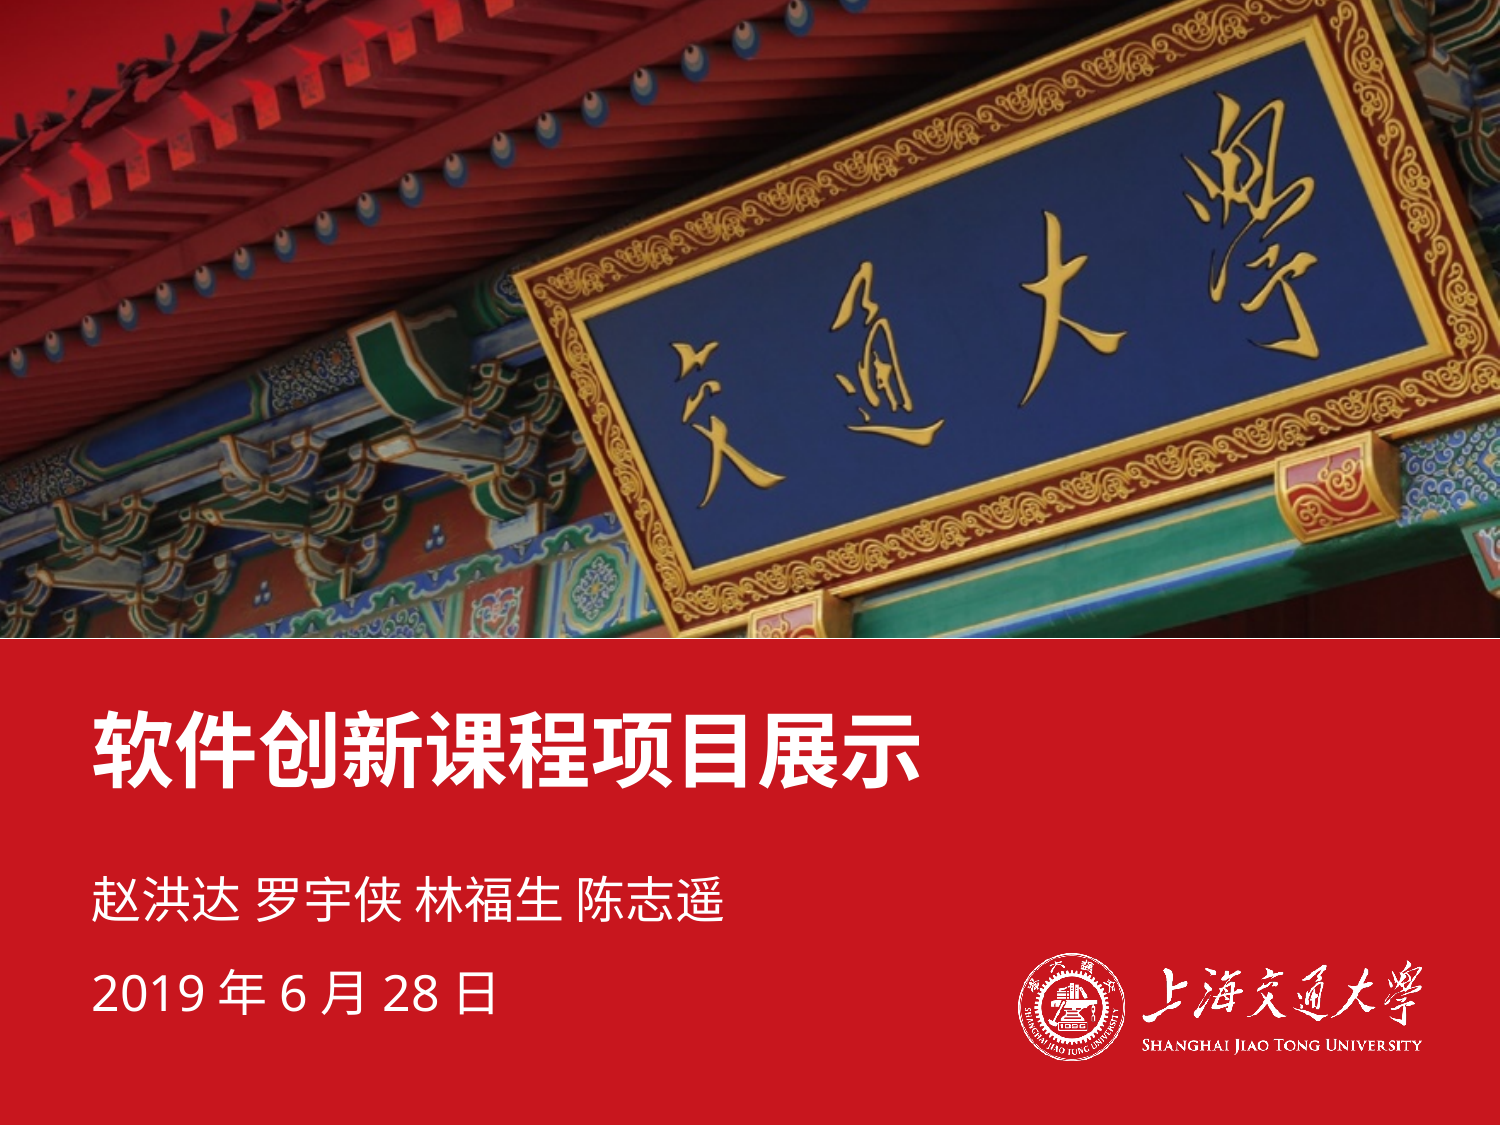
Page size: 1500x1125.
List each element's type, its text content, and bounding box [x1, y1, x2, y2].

picture [0, 0, 1500, 638]
subtitle 赵洪达 罗宇侠 林福生 陈志遥 [76, 860, 1032, 938]
list 2019年6月28日 [76, 953, 760, 1036]
picture [1018, 953, 1422, 1061]
title 软件创新课程项目展示 [76, 657, 1443, 840]
